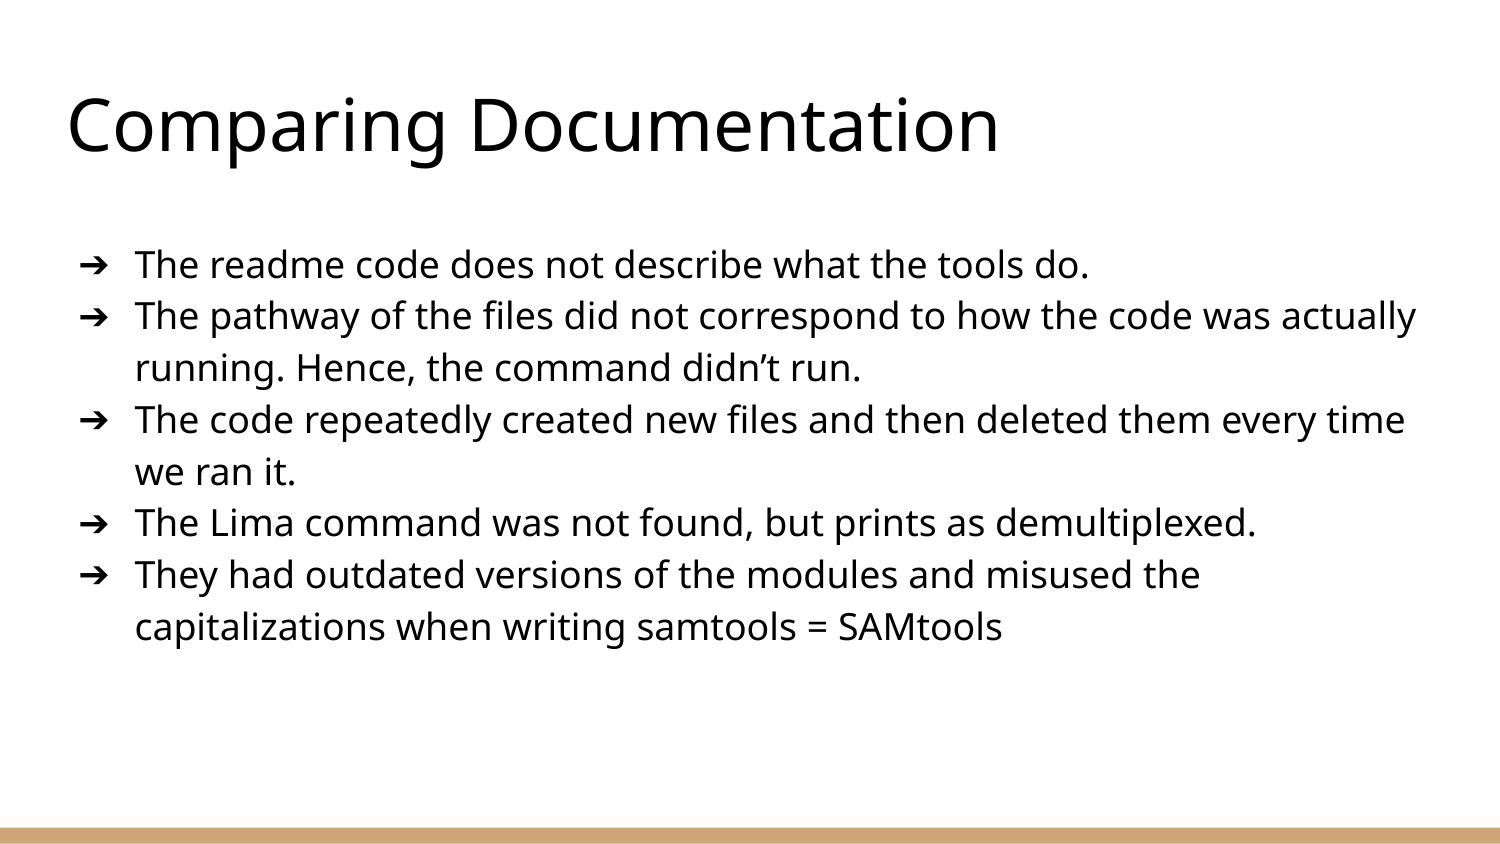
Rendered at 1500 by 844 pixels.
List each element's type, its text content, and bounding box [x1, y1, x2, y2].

list The readme code does not describe what the tools do. The pathway of the files did not correspond to how the code was actually running. Hence, the command didn’t run. The code repeatedly created new files and then deleted them every time we ran it. The Lima command was not found, but prints as demultiplexed. They had outdated versions of the modules and misused the capitalizations when writing samtools = SAMtools [44, 218, 1456, 679]
title Comparing Documentation [51, 87, 1449, 182]
